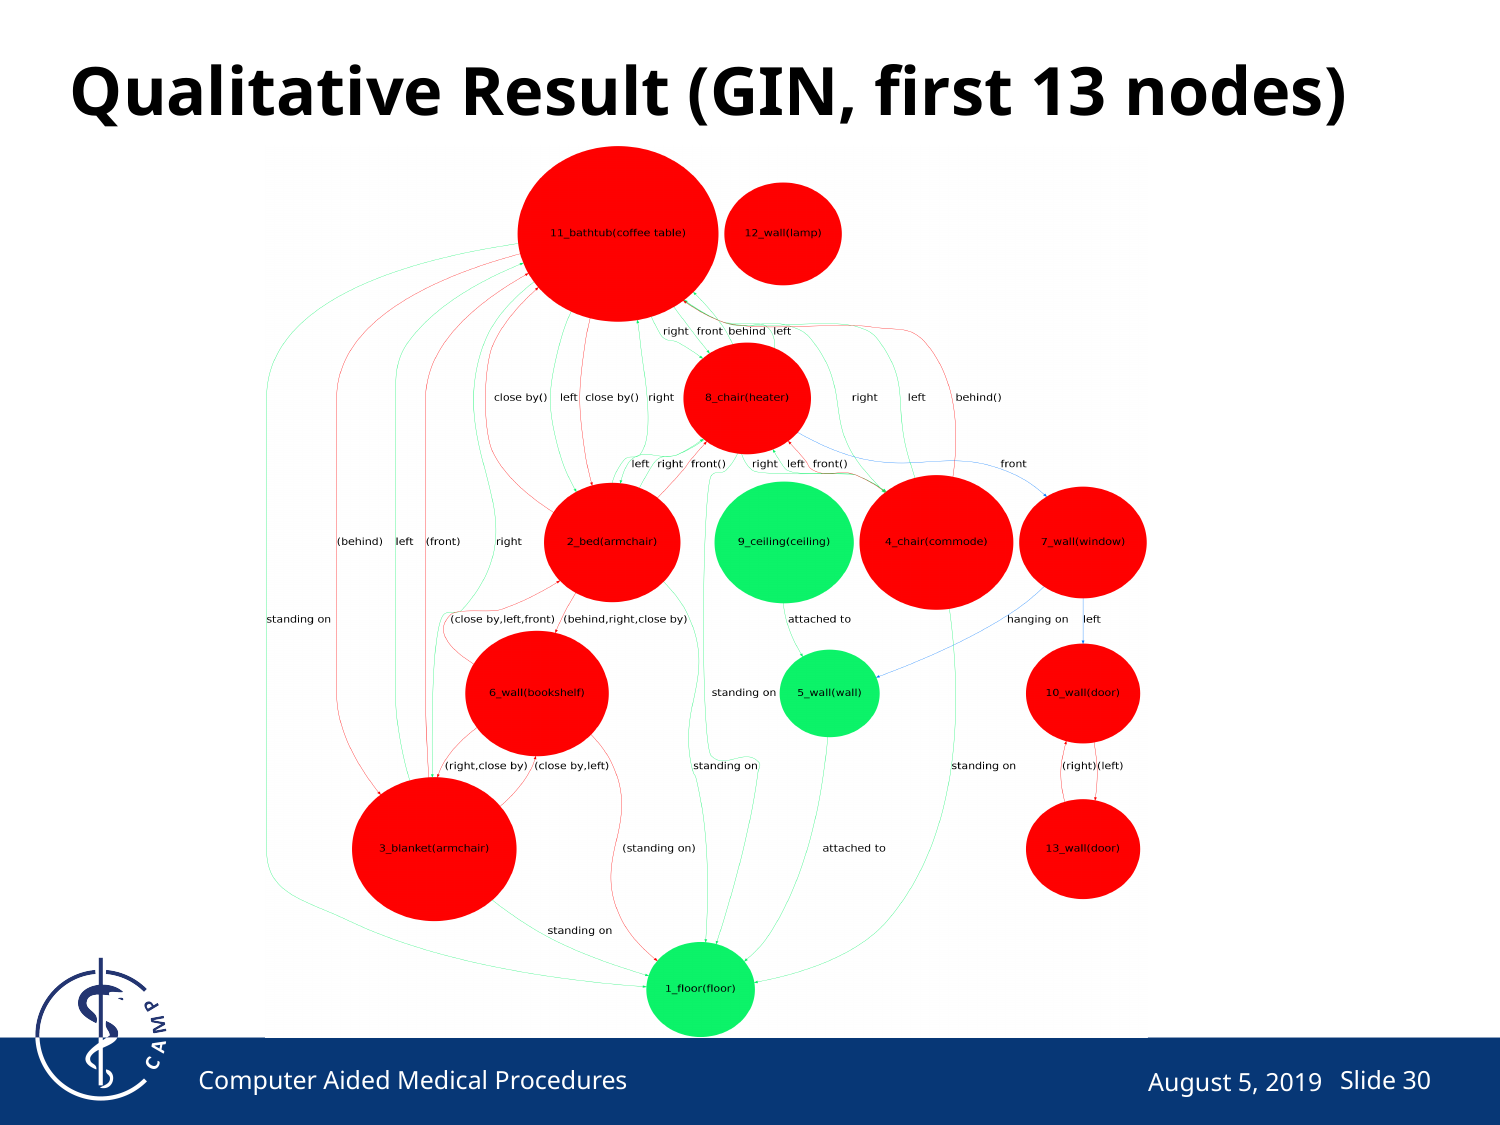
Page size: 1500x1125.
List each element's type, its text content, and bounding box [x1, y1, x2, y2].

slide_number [800, 1037, 1325, 1125]
slide_number Slide 30 [1325, 1037, 1500, 1125]
footer Computer Aided Medical Procedures [183, 1037, 800, 1125]
picture [0, 0, 1500, 1125]
text_box Qualitative Result (GIN, first 13 nodes) [54, 48, 1434, 136]
